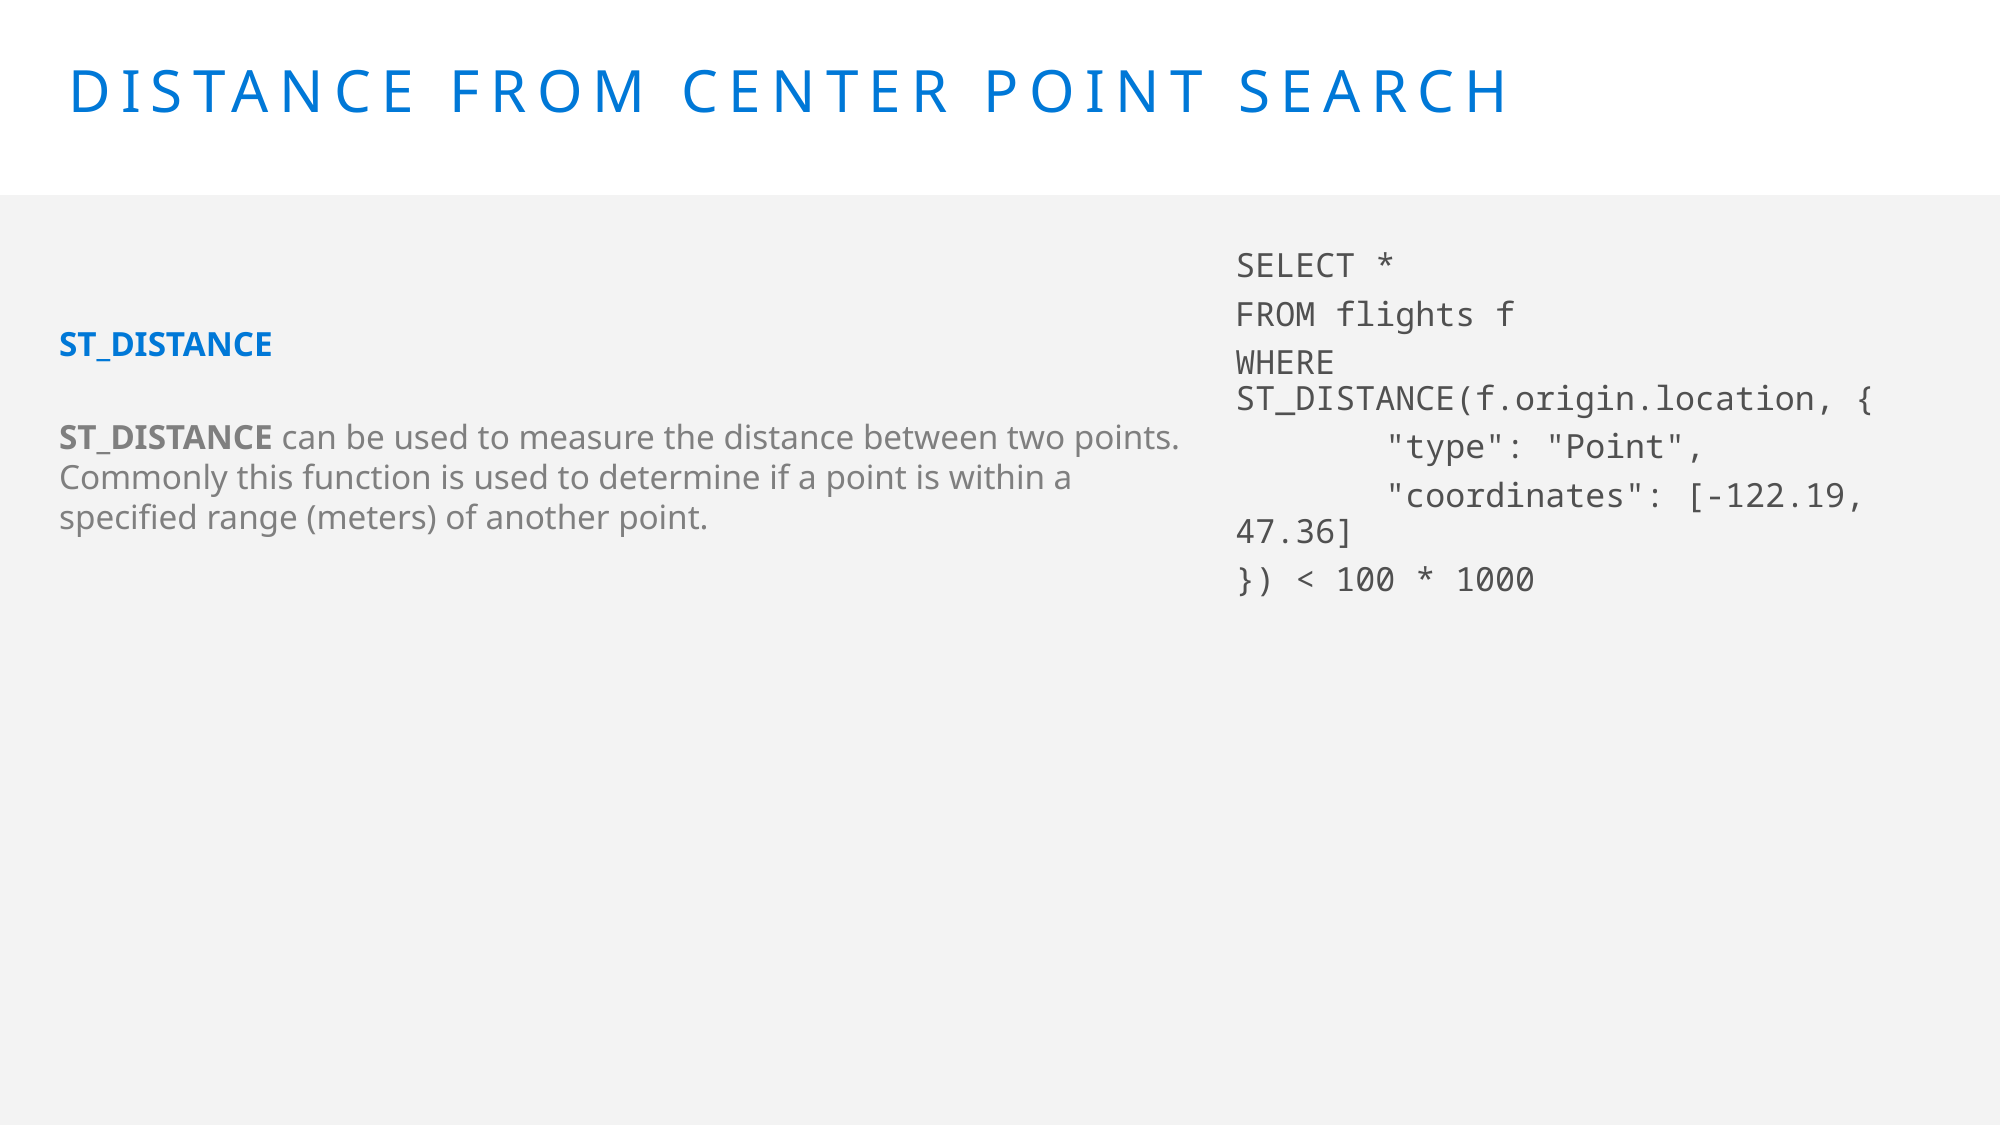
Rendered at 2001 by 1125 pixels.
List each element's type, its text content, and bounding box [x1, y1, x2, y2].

list ST_DISTANCE ST_DISTANCE can be used to measure the distance between two points. Commonly this function is used to determine if a point is within a specified range (meters) of another point. [44, 315, 1198, 550]
title Distance from Center Point Search [44, 47, 1957, 196]
text_box SELECT * FROM flights f WHERE ST_DISTANCE(f.origin.location, { "type": "Point", "coordinates": [-122.19, 47.36] }) < 100 * 1000 [1205, 224, 1985, 623]
